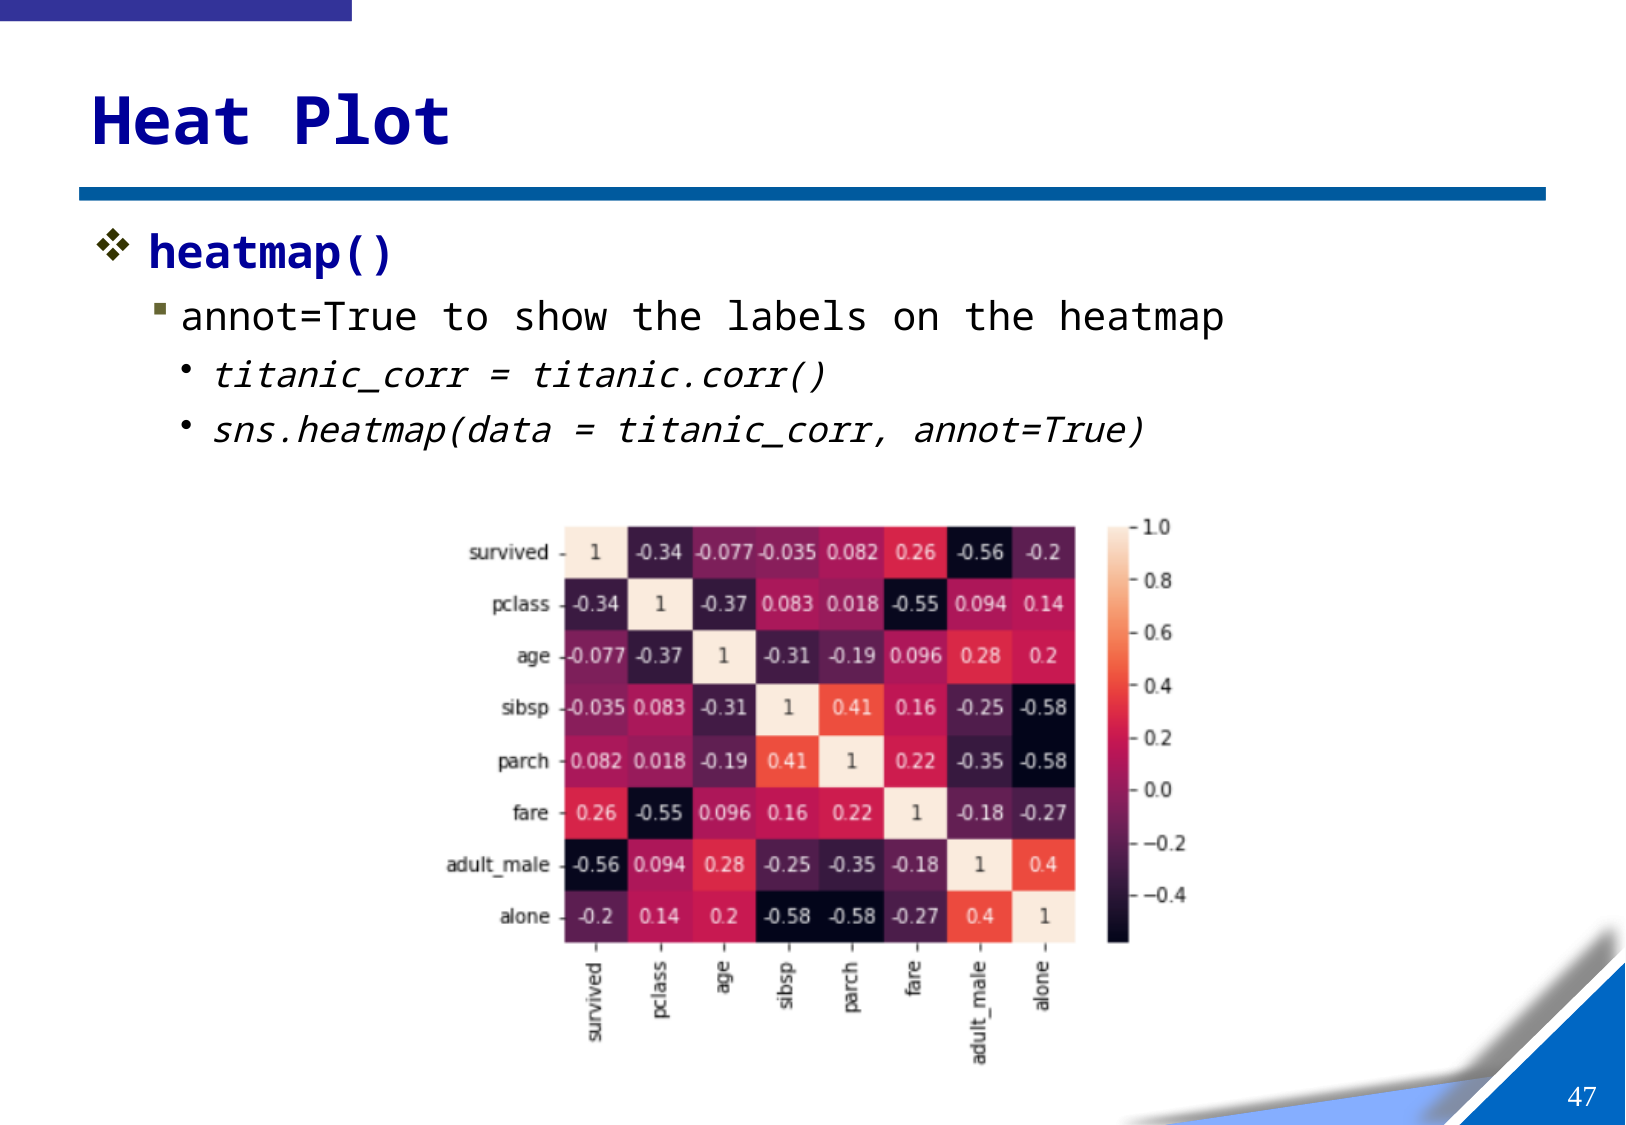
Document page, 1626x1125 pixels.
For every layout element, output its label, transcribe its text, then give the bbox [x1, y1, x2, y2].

list heatmap() annot=True to show the labels on the heatmap titanic_corr = titanic.corr() sns.heatmap(data = titanic_corr, annot=True) [77, 215, 1544, 1077]
slide_number 46 [1567, 1076, 1605, 1113]
title Heat Plot [77, 59, 1544, 177]
picture [427, 485, 1194, 1078]
